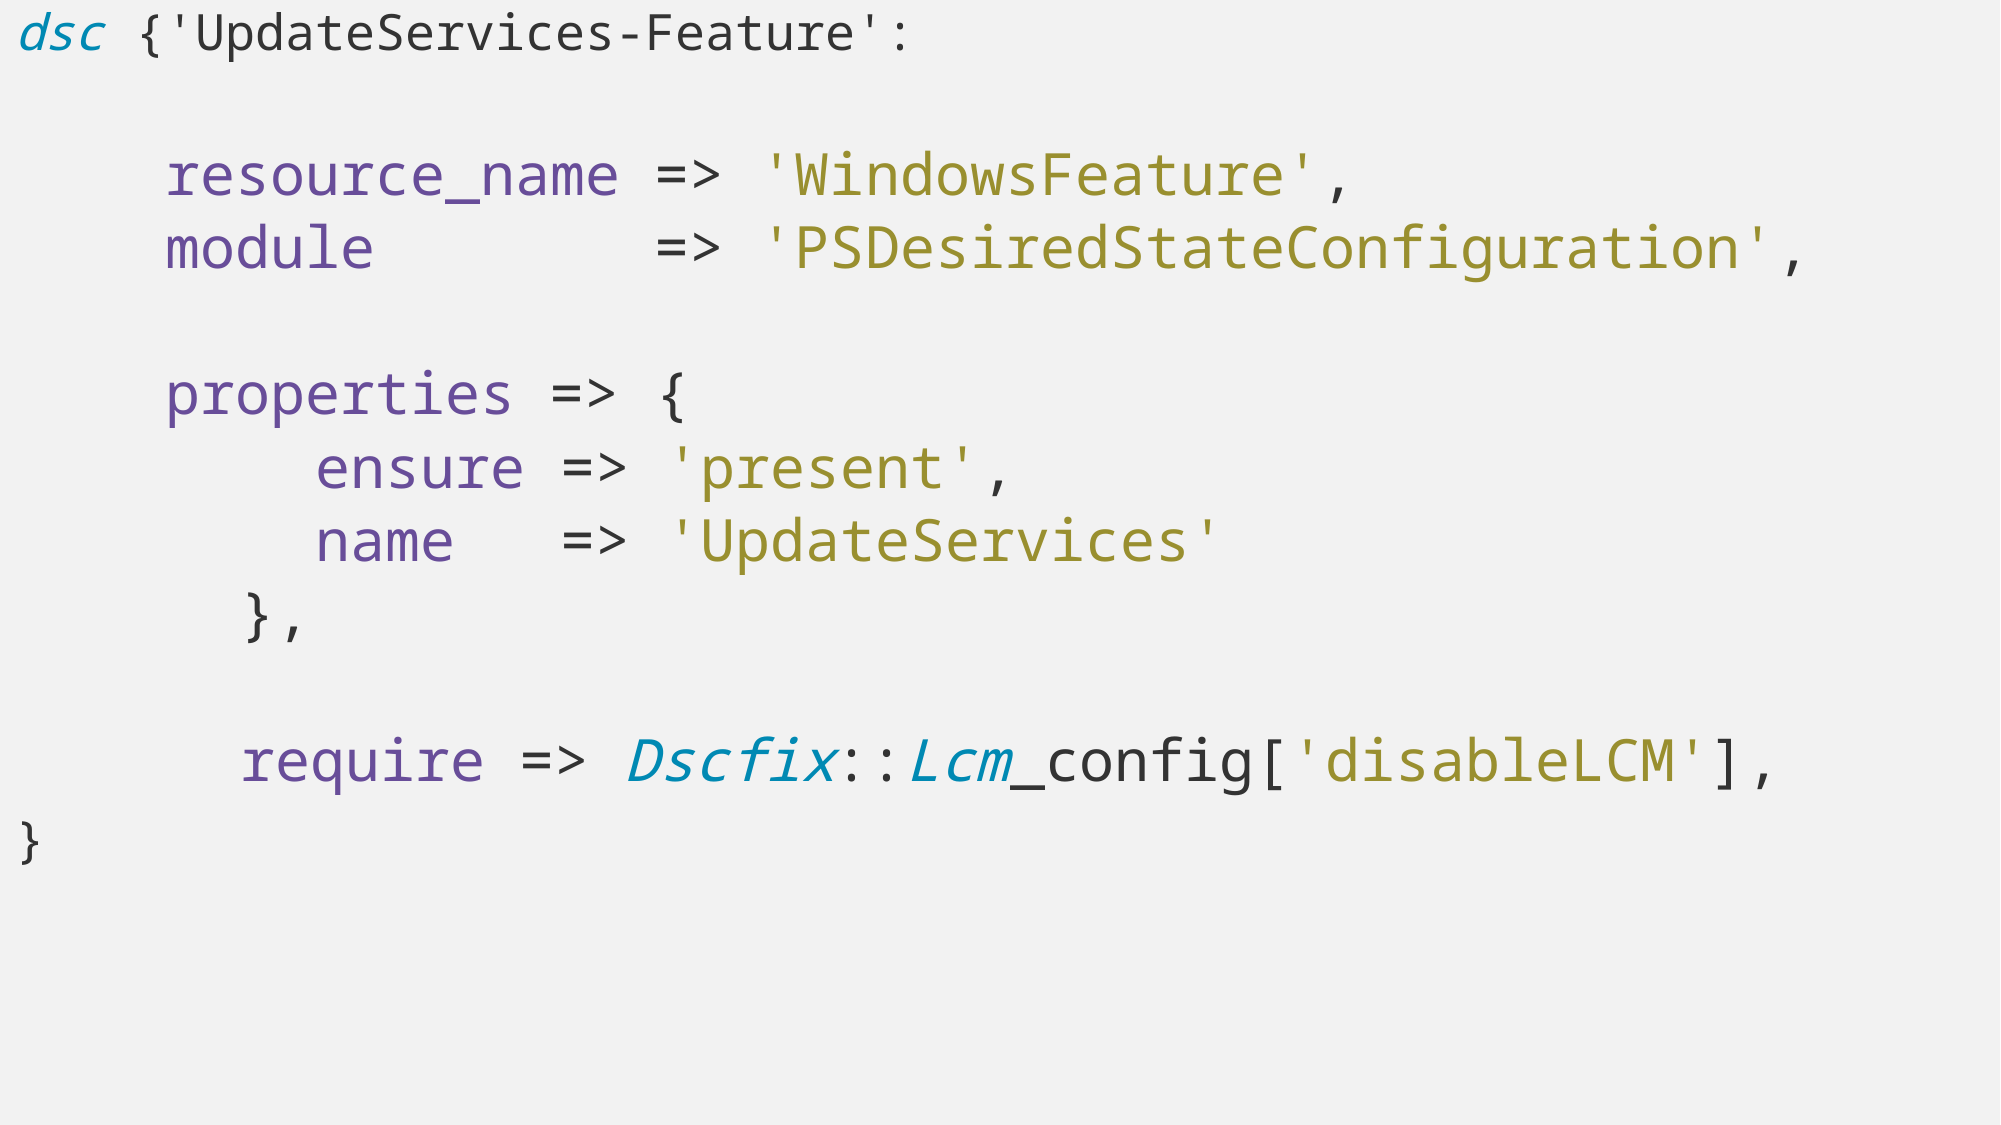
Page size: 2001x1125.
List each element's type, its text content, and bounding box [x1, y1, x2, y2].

list dsc {'UpdateServices-Feature': resource_name => 'WindowsFeature', module => 'PSDesiredStateConfiguration', properties => { ensure => 'present', name => 'UpdateServices' }, require => Dscfix::Lcm_config['disableLCM'], } [0, 0, 2000, 1125]
